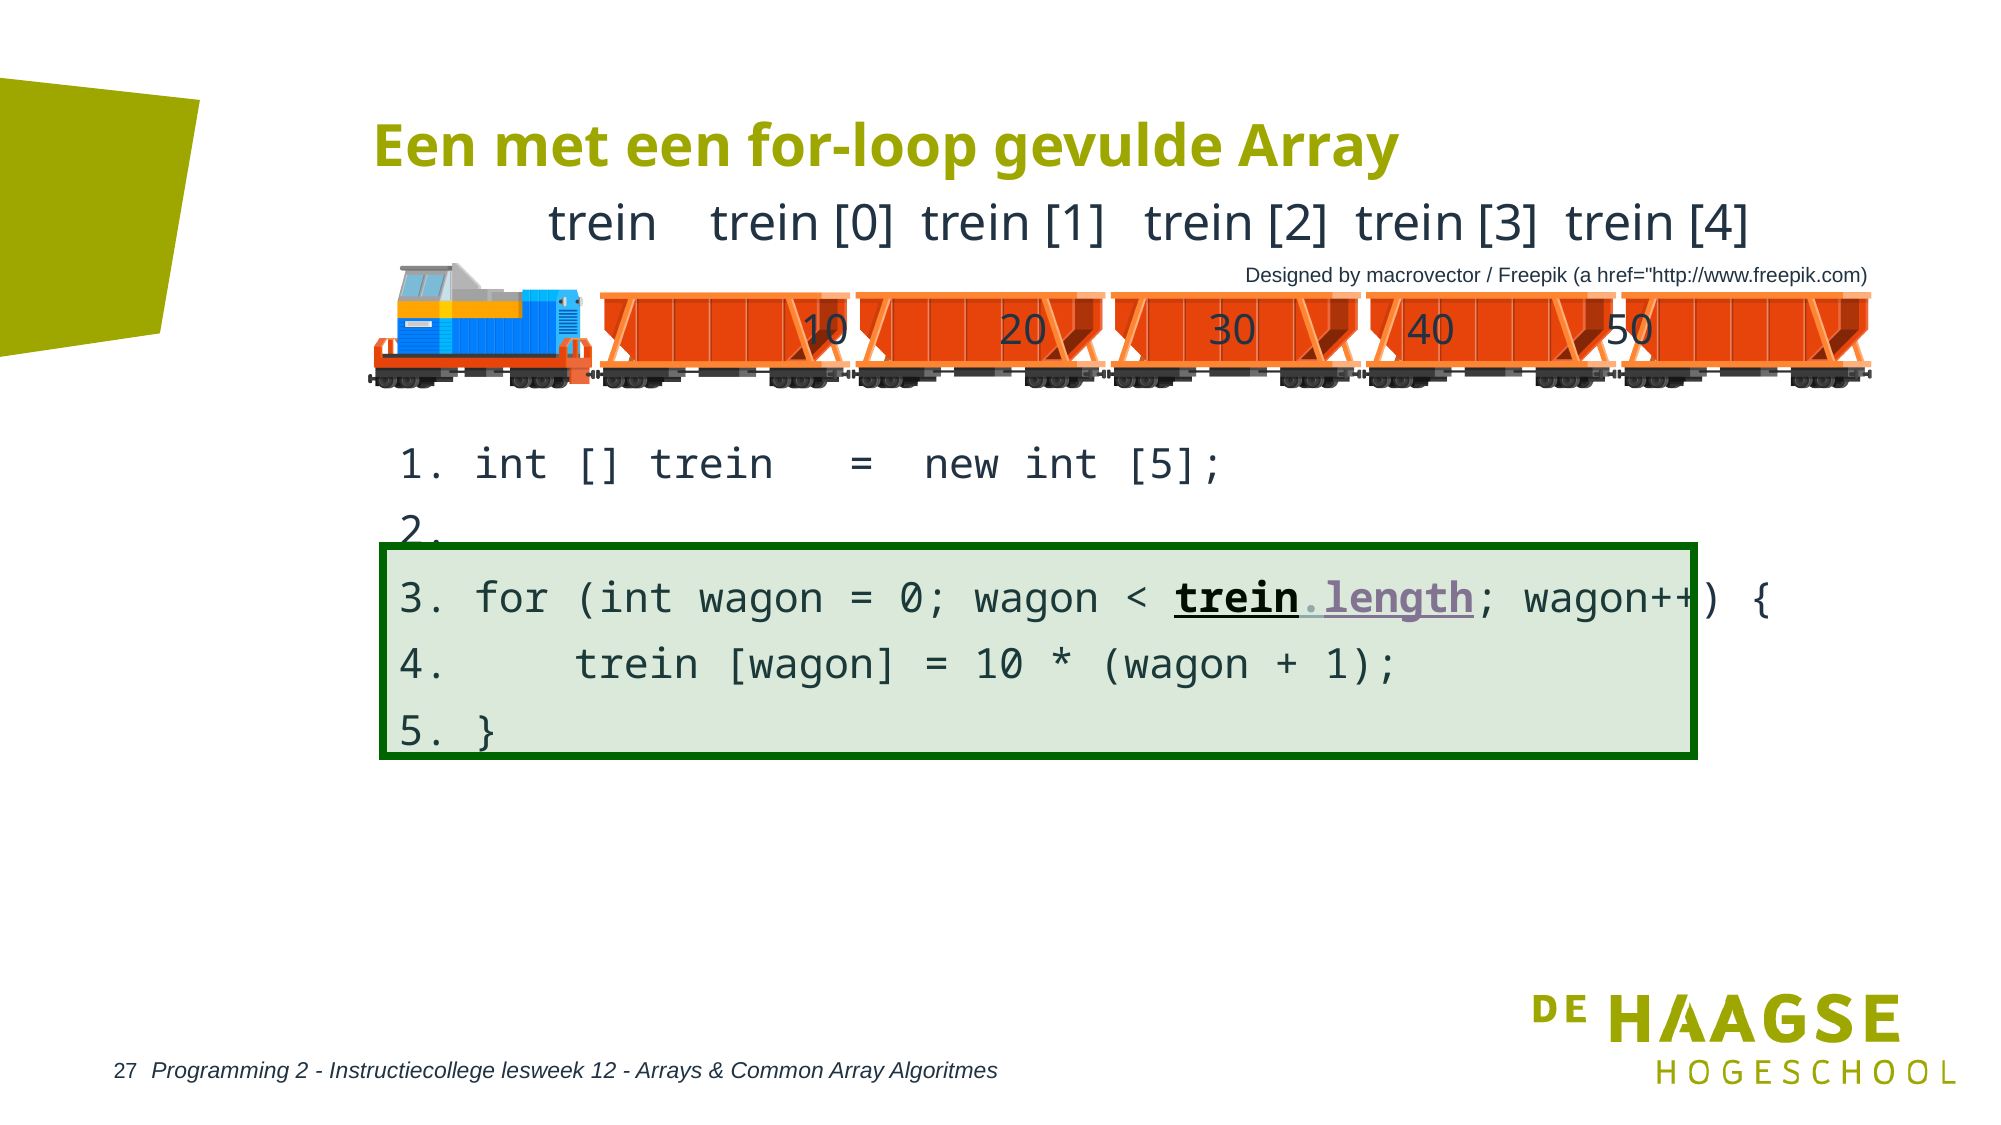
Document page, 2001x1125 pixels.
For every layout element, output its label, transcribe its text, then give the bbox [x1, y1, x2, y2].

text_box [383, 545, 1695, 757]
picture [1507, 968, 1981, 1109]
slide_number 27 [43, 1052, 138, 1081]
title Een met een for-loop gevulde Array [372, 108, 2000, 180]
picture [367, 262, 1872, 389]
text_box Designed by macrovector / Freepik (a href="http://www.freepik.com) [1230, 253, 1883, 294]
text_box 1. int [] trein = new int [5]; 2. 3. for (int wagon = 0; wagon < trein.length; wagon++) { 4. trein [wagon] = 10 * (wagon + 1); 5. } [383, 413, 1879, 1105]
footer Programming 2 - Instructiecollege lesweek 12 - Arrays & Common Array Algoritmes [149, 1050, 383, 1082]
text_box trein trein [0] trein [1] trein [2] trein [3] trein [4] [495, 182, 1766, 258]
